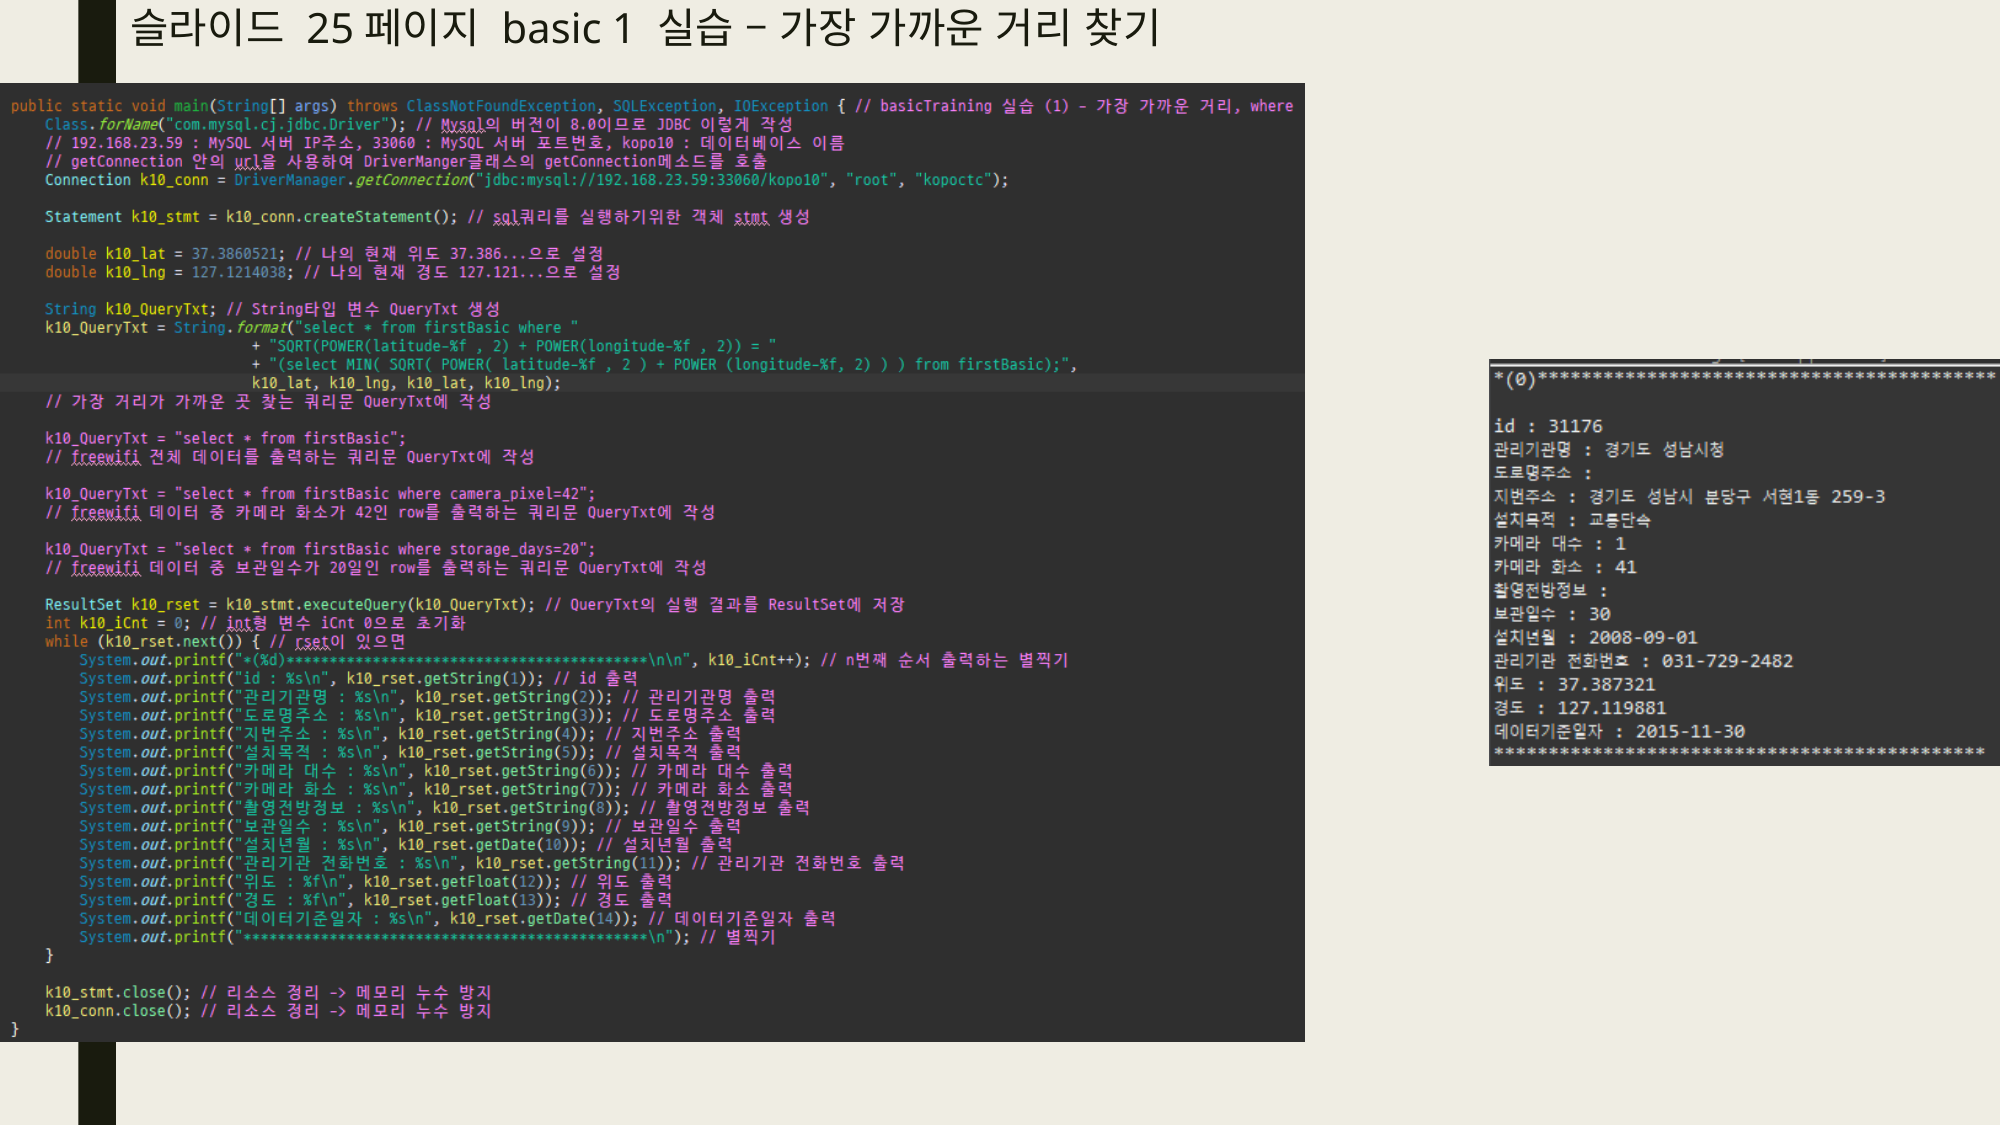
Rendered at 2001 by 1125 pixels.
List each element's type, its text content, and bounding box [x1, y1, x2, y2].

picture [0, 83, 1305, 1042]
title 슬라이드 25페이지 basic 1 실습 – 가장 가까운 거리 찾기 [115, 0, 1691, 79]
picture [1488, 359, 2000, 766]
